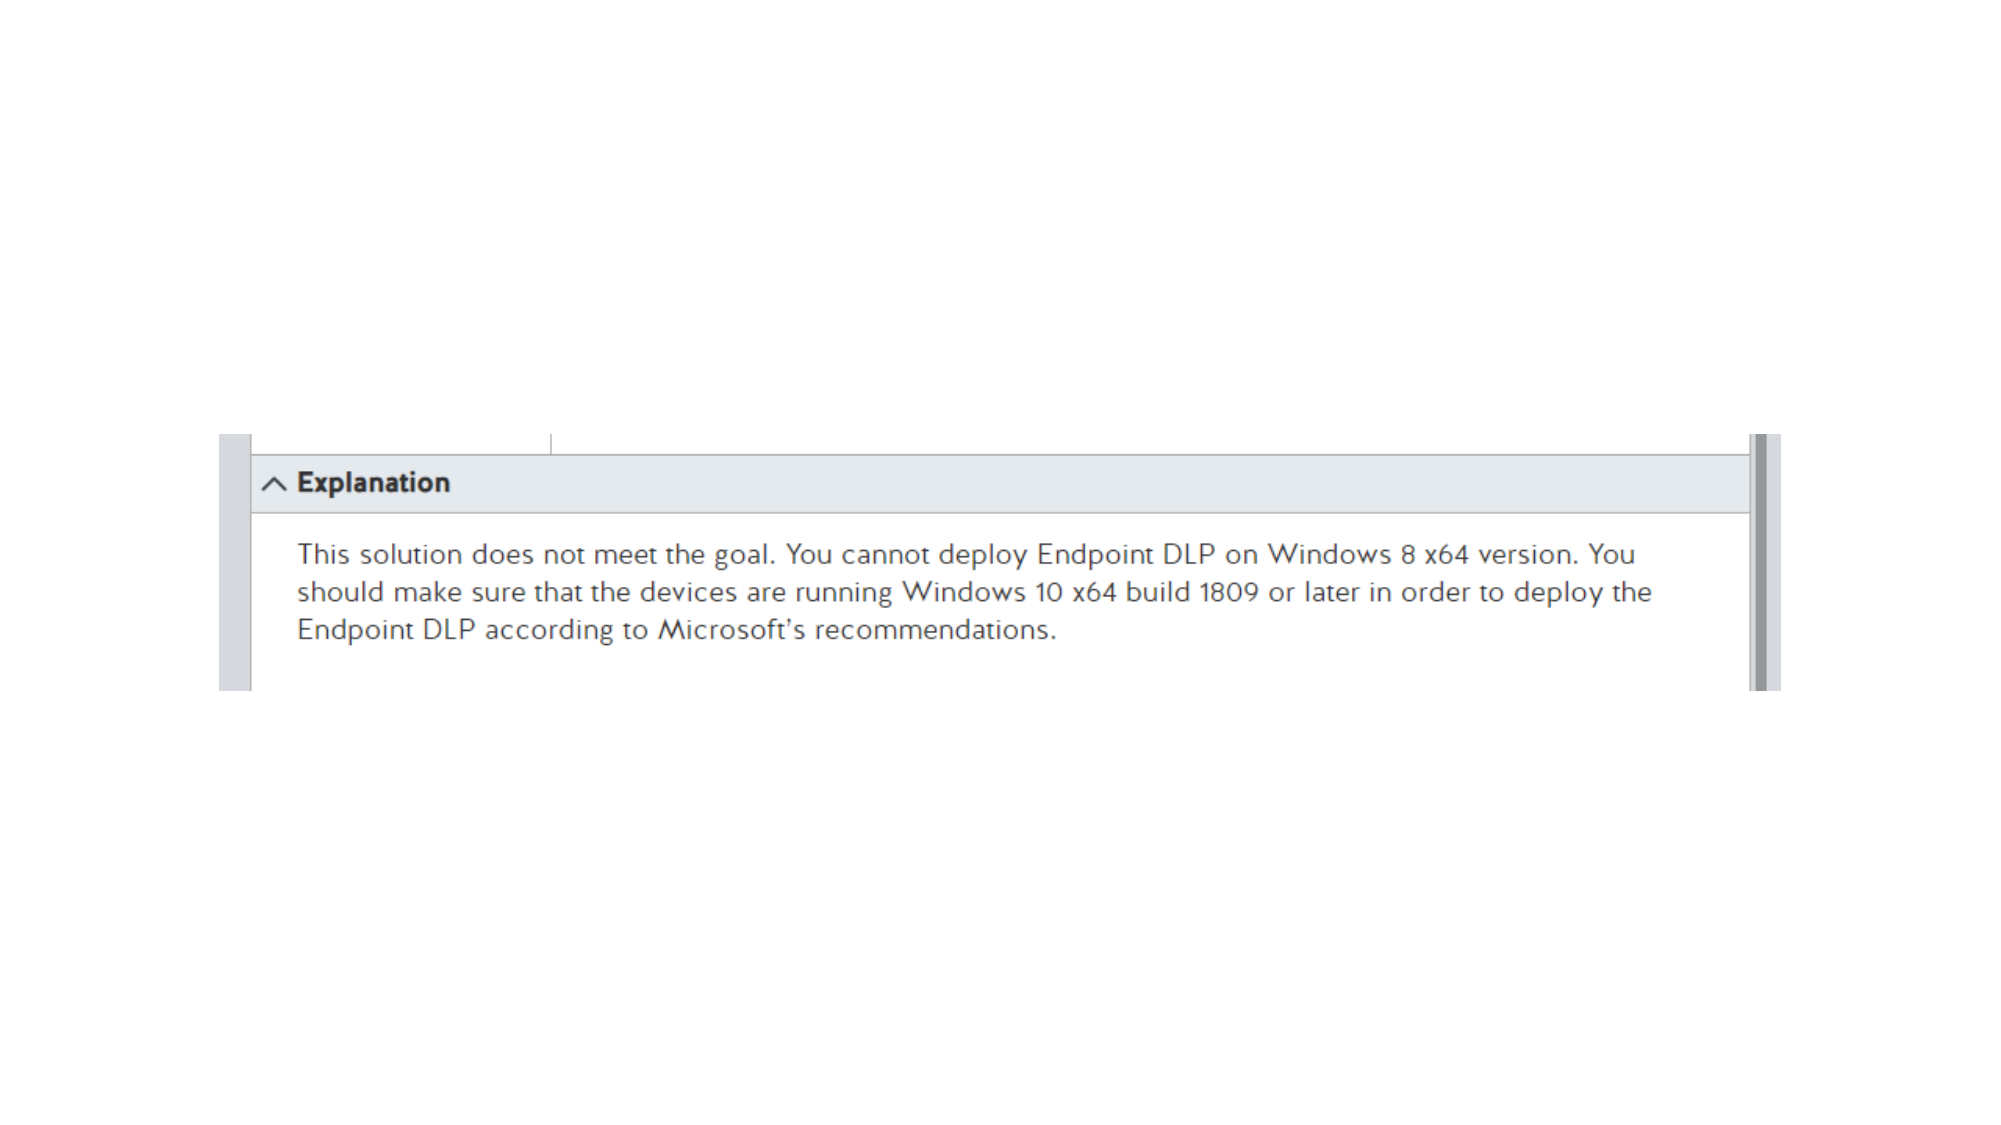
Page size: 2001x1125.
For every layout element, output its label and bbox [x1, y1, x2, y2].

picture [219, 434, 1781, 691]
